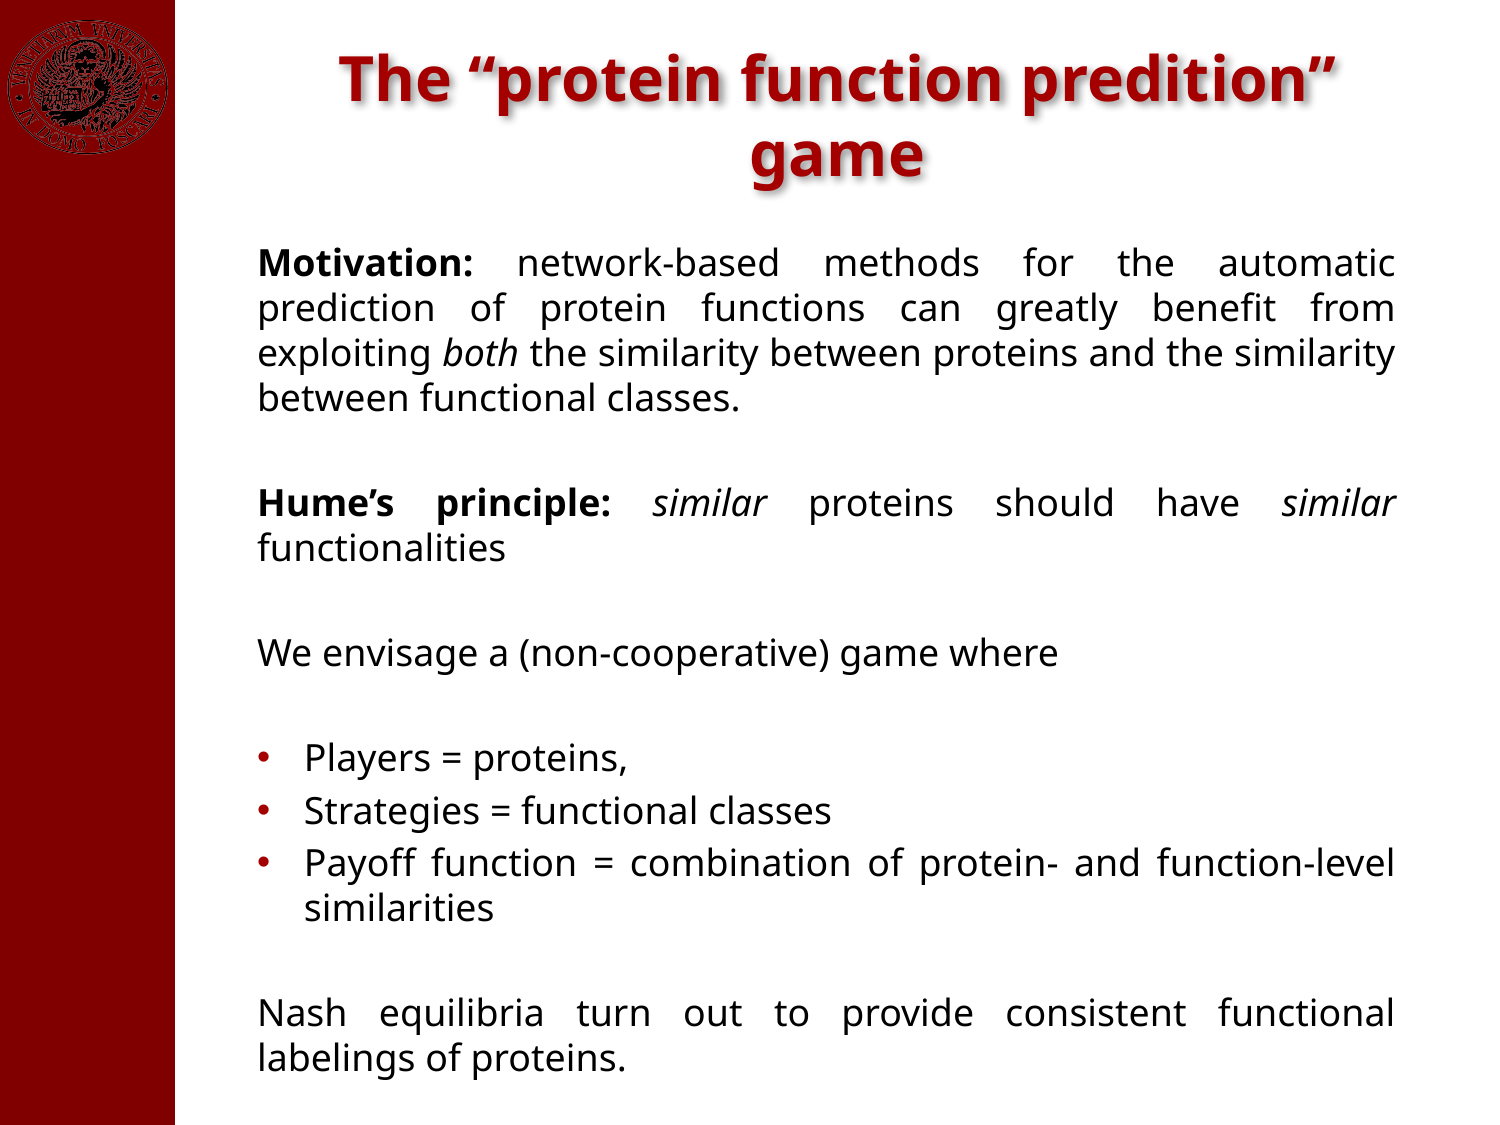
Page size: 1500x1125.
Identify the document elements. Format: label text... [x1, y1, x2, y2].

text_box The “protein function predition” game [262, 20, 1413, 209]
text_box Motivation: network-based methods for the automatic prediction of protein functions can greatly benefit from exploiting both the similarity between proteins and the similarity between functional classes. Hume’s principle: similar proteins should have similar functionalities We envisage a (non-cooperative) game where Players = proteins, Strategies = functional classes Payoff function = combination of protein- and function-level similarities Nash equilibria turn out to provide consistent functional labelings of proteins. [242, 231, 1412, 1057]
picture [0, 12, 175, 275]
